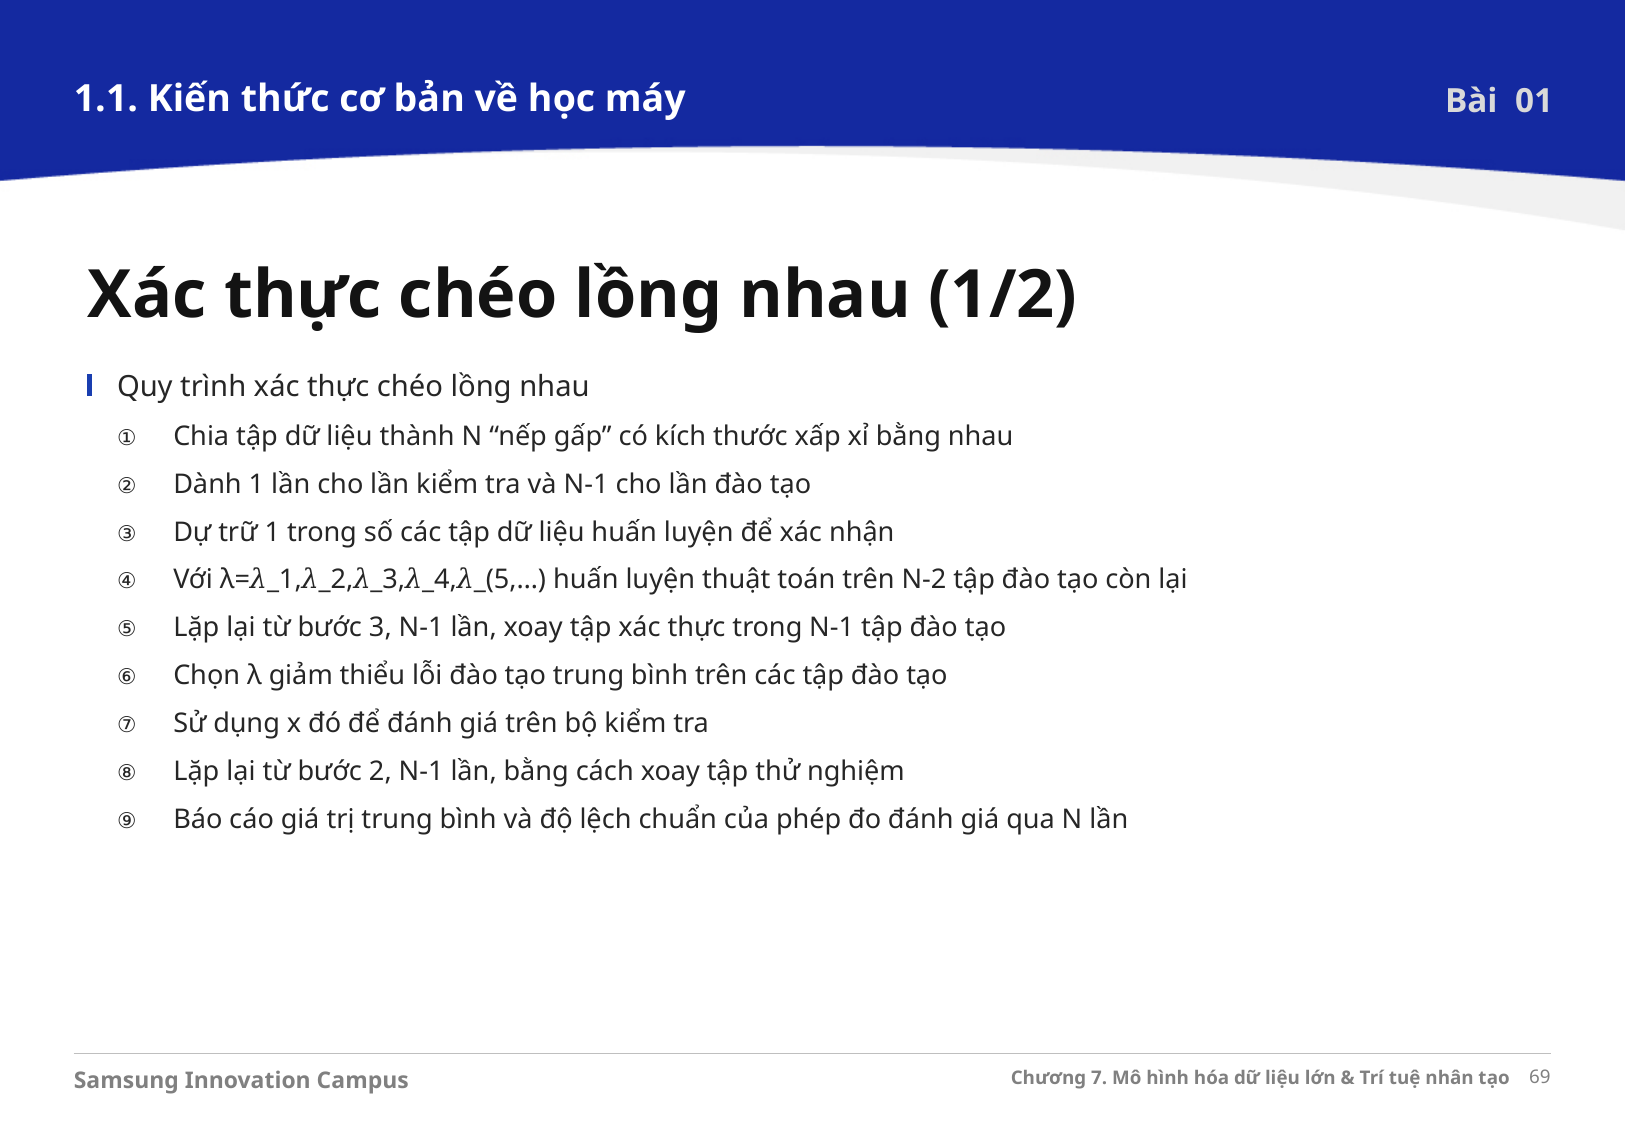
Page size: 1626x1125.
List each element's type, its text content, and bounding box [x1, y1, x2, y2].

list Bài 01 [1423, 79, 1554, 120]
list 1.1. Kiến thức cơ bản về học máy [73, 73, 980, 119]
picture [0, 0, 1625, 1125]
list Quy trình xác thực chéo lồng nhau Chia tập dữ liệu thành N “nếp gấp” có kích thước xấp xỉ bằng nhau Dành 1 lần cho lần kiểm tra và N-1 cho lần đào tạo Dự trữ 1 trong số các tập dữ liệu huấn luyện để xác nhận Với λ=𝜆_1,𝜆_2,𝜆_3,𝜆_4,𝜆_(5,…) huấn luyện thuật toán trên N-2 tập đào tạo còn lại Lặp lại từ bước 3, N-1 lần, xoay tập xác thực trong N-1 tập đào tạo Chọn λ giảm thiểu lỗi đào tạo trung bình trên các tập đào tạo Sử dụng x đó để đánh giá trên bộ kiểm tra Lặp lại từ bước 2, N-1 lần, bằng cách xoay tập thử nghiệm Báo cáo giá trị trung bình và độ lệch chuẩn của phép đo đánh giá qua N lần [87, 365, 1338, 792]
list Xác thực chéo lồng nhau (1/2) [87, 249, 1531, 331]
